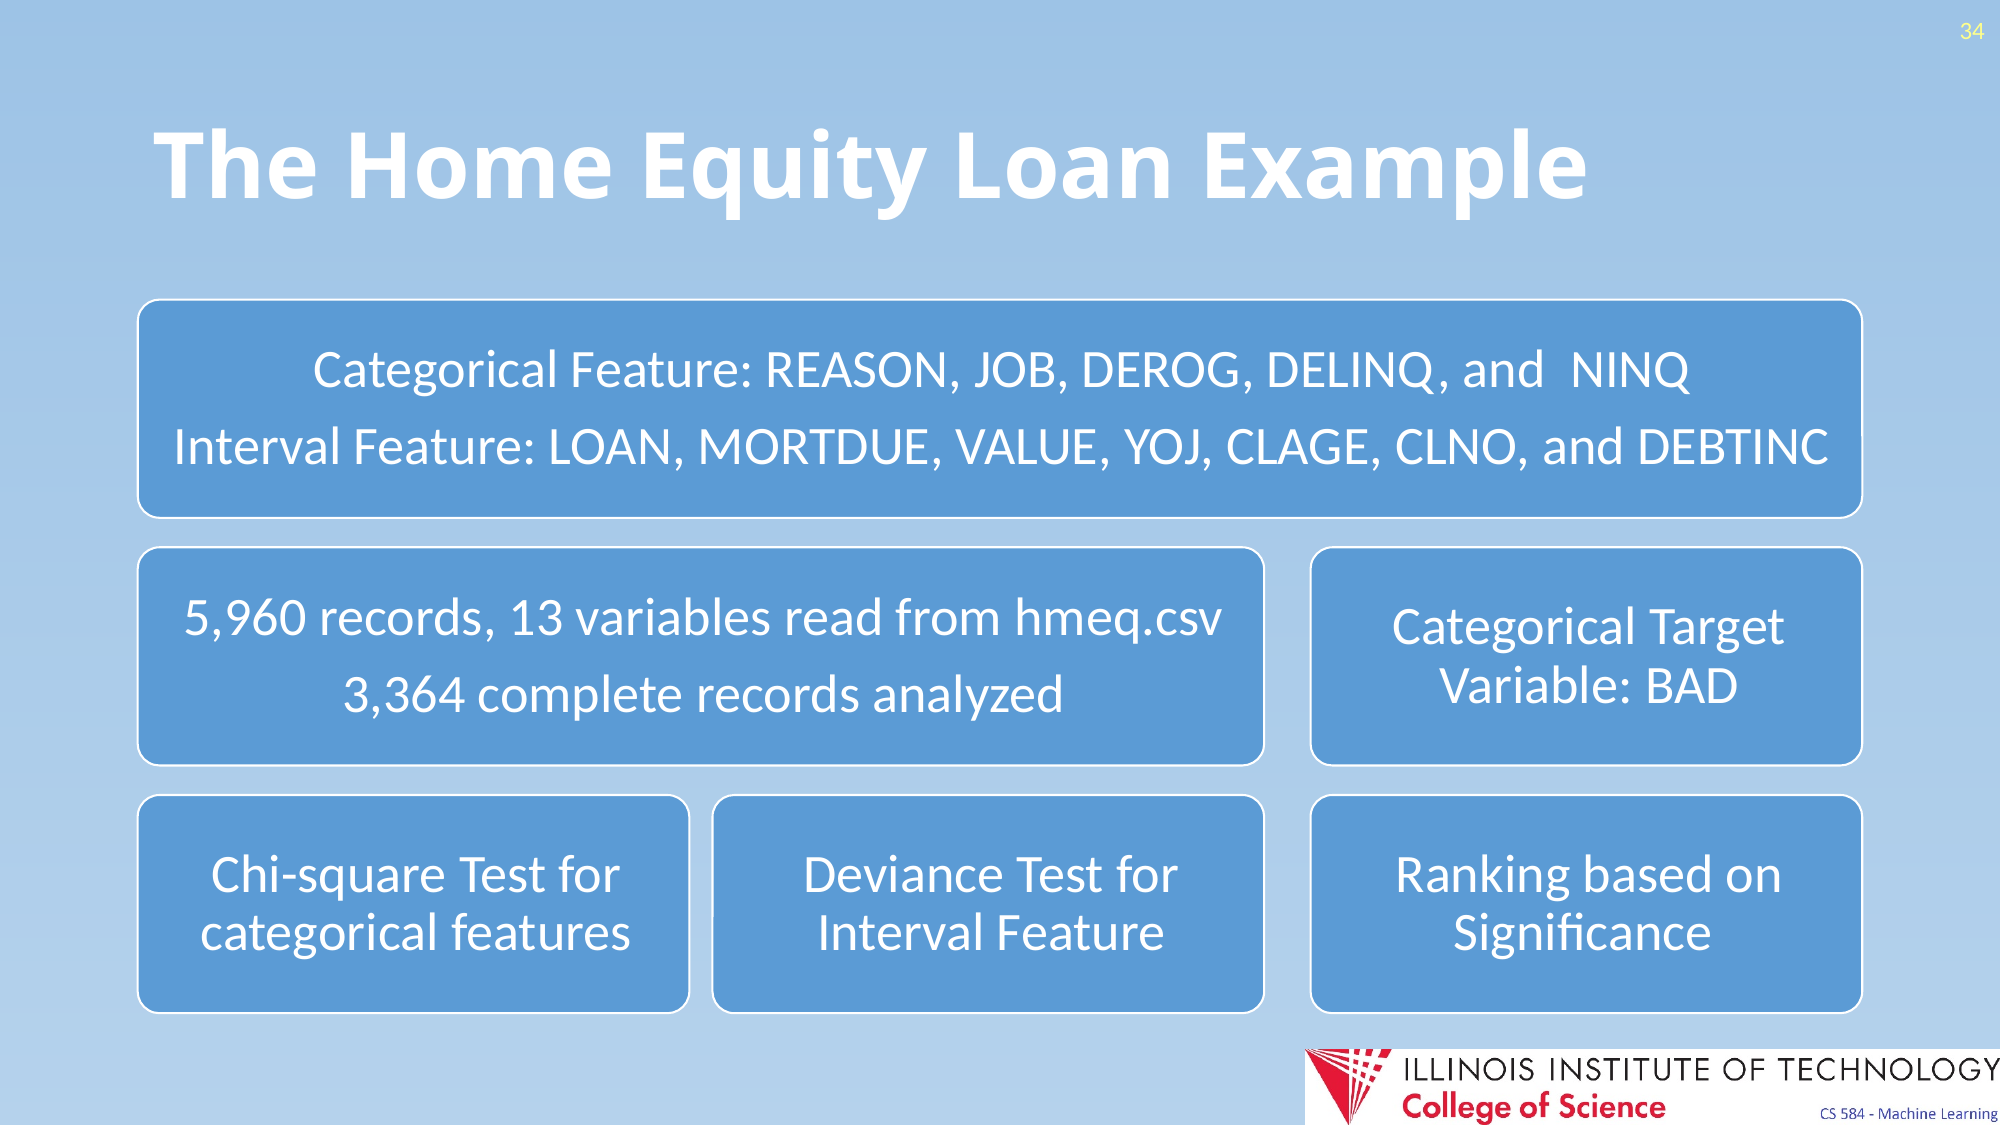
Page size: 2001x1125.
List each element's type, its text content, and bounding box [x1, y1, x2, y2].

slide_number 34 [1550, 0, 2000, 60]
picture [1305, 1049, 2000, 1125]
title The Home Equity Loan Example [137, 59, 1863, 278]
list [137, 299, 1863, 1014]
